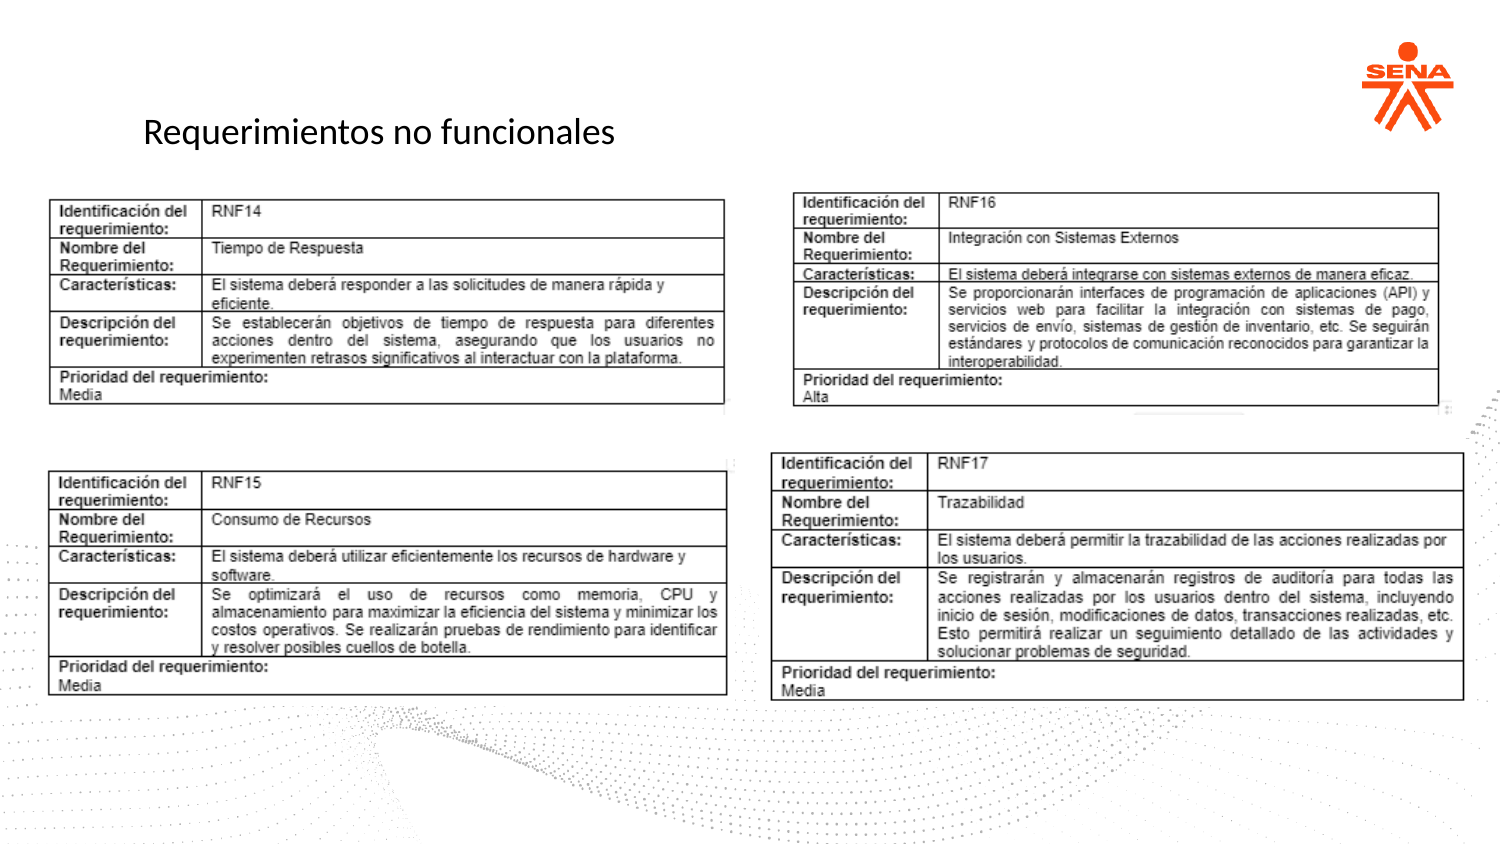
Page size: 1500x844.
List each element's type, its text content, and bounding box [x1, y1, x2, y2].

picture [0, 0, 1500, 844]
text_box Requerimientos no funcionales [128, 99, 661, 160]
